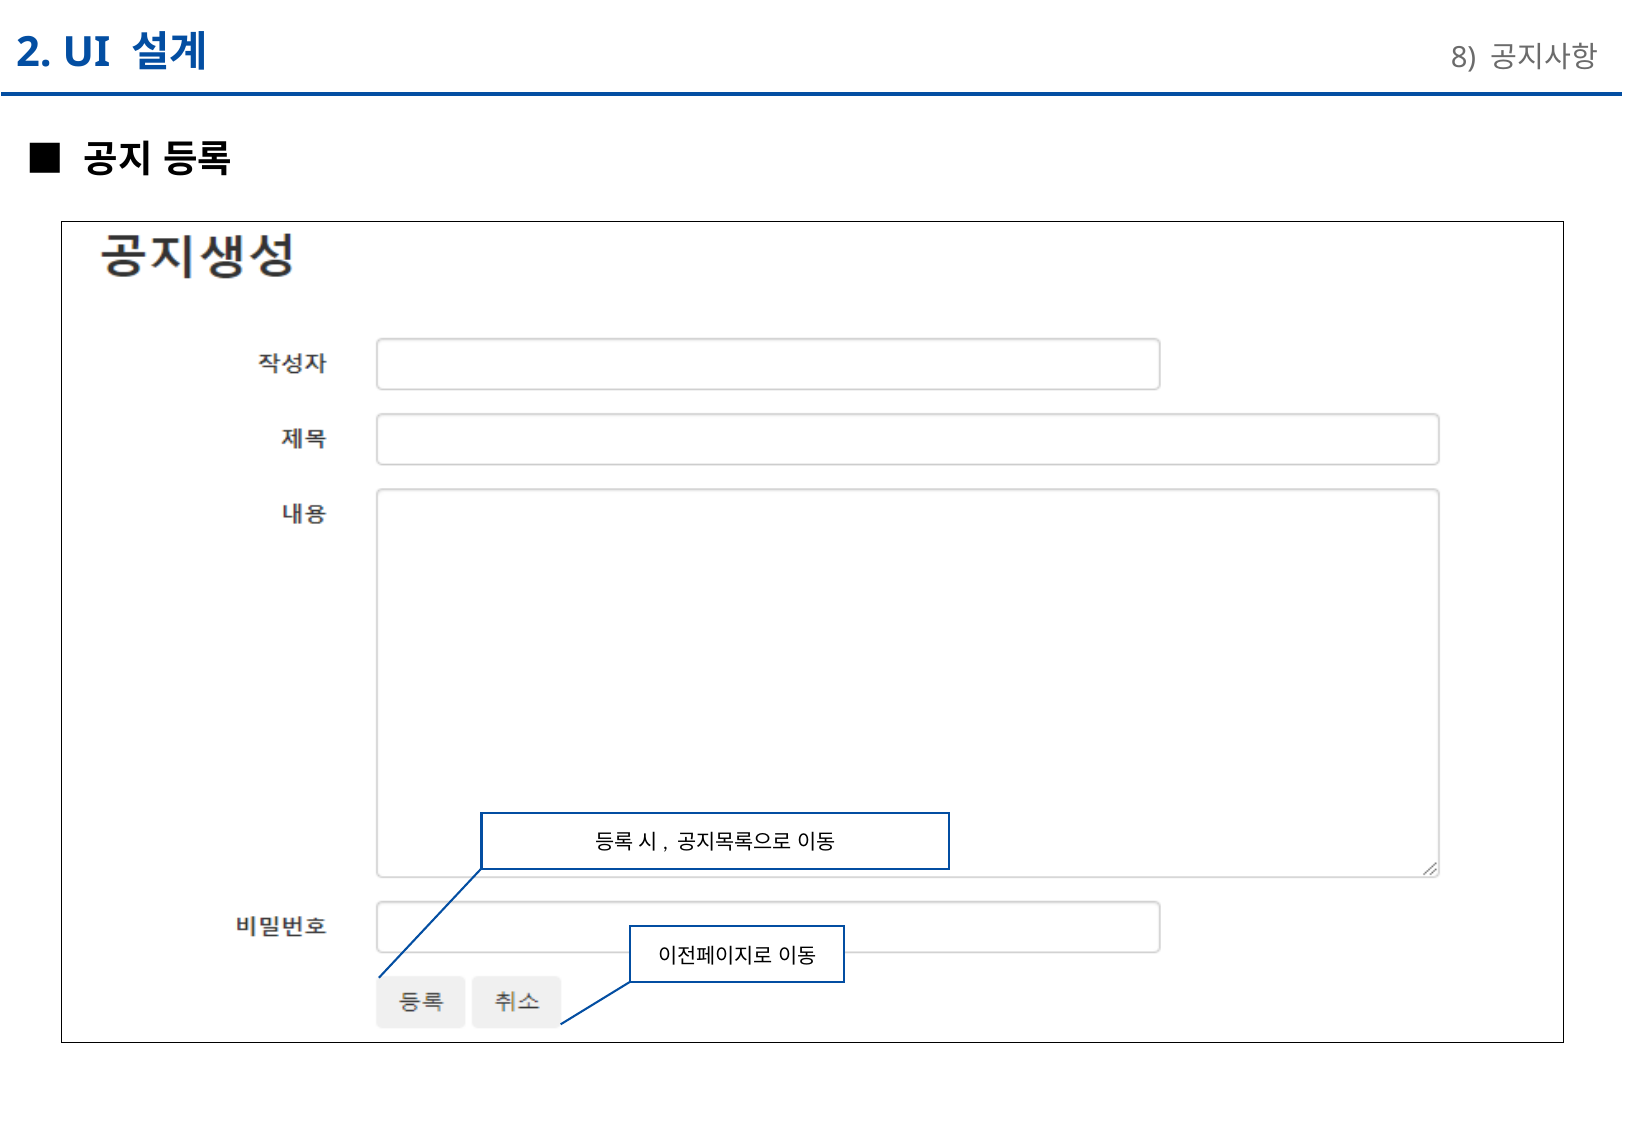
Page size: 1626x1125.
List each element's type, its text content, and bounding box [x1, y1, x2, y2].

picture [60, 221, 1564, 1043]
text_box 8) 공지사항 [983, 24, 1614, 88]
text_box ■ 공지 등록 [11, 105, 1614, 188]
text_box 2. UI 설계 [0, 6, 585, 94]
